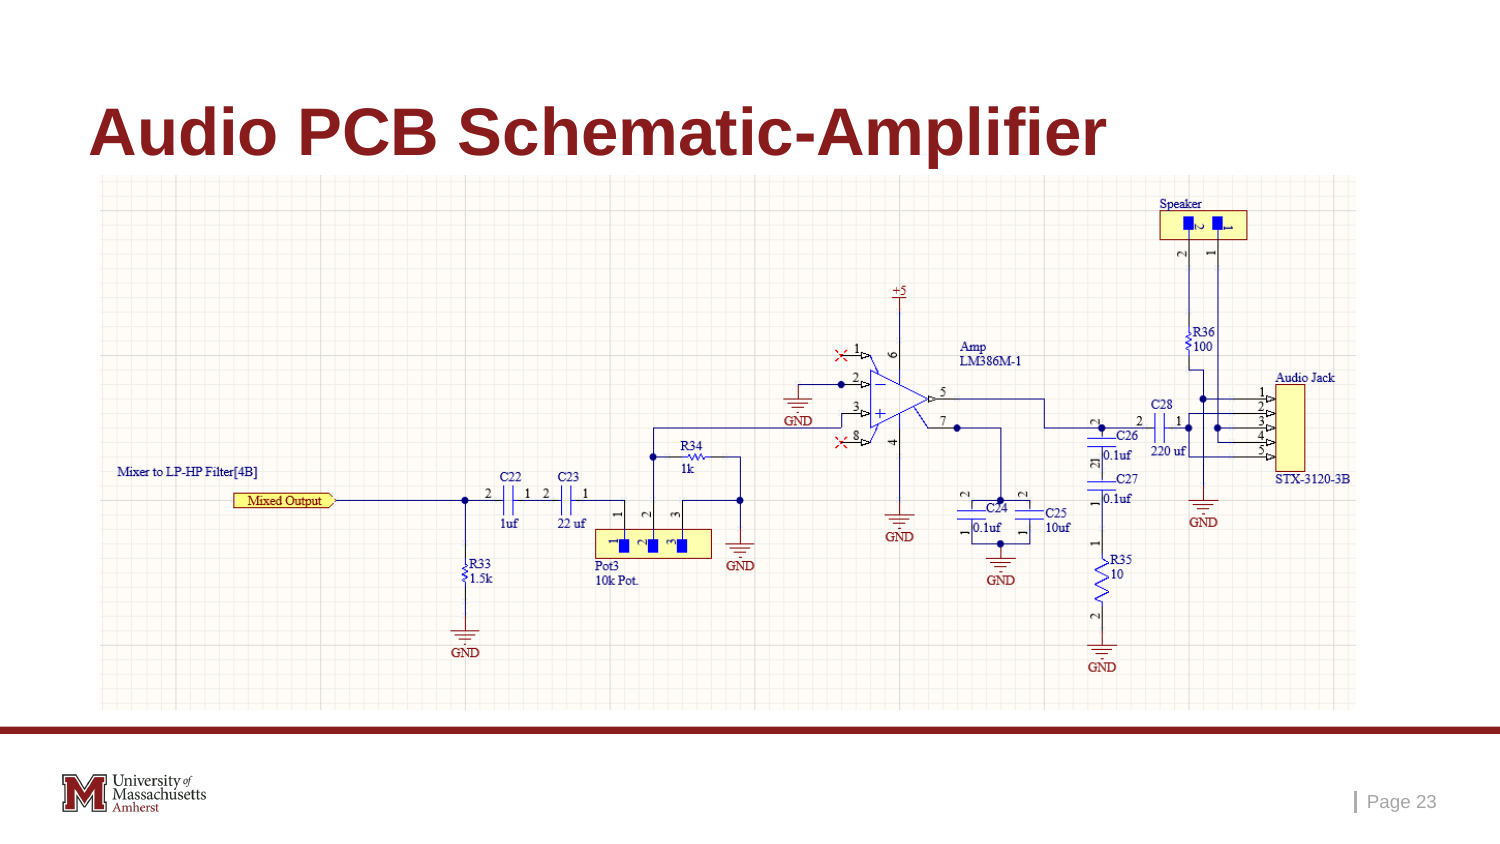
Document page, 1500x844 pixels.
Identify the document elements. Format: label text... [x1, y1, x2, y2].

picture [62, 774, 206, 812]
picture [100, 175, 1356, 710]
title Audio PCB Schematic-Amplifier [77, 91, 1425, 176]
slide_number Page ‹#› [1355, 791, 1475, 812]
